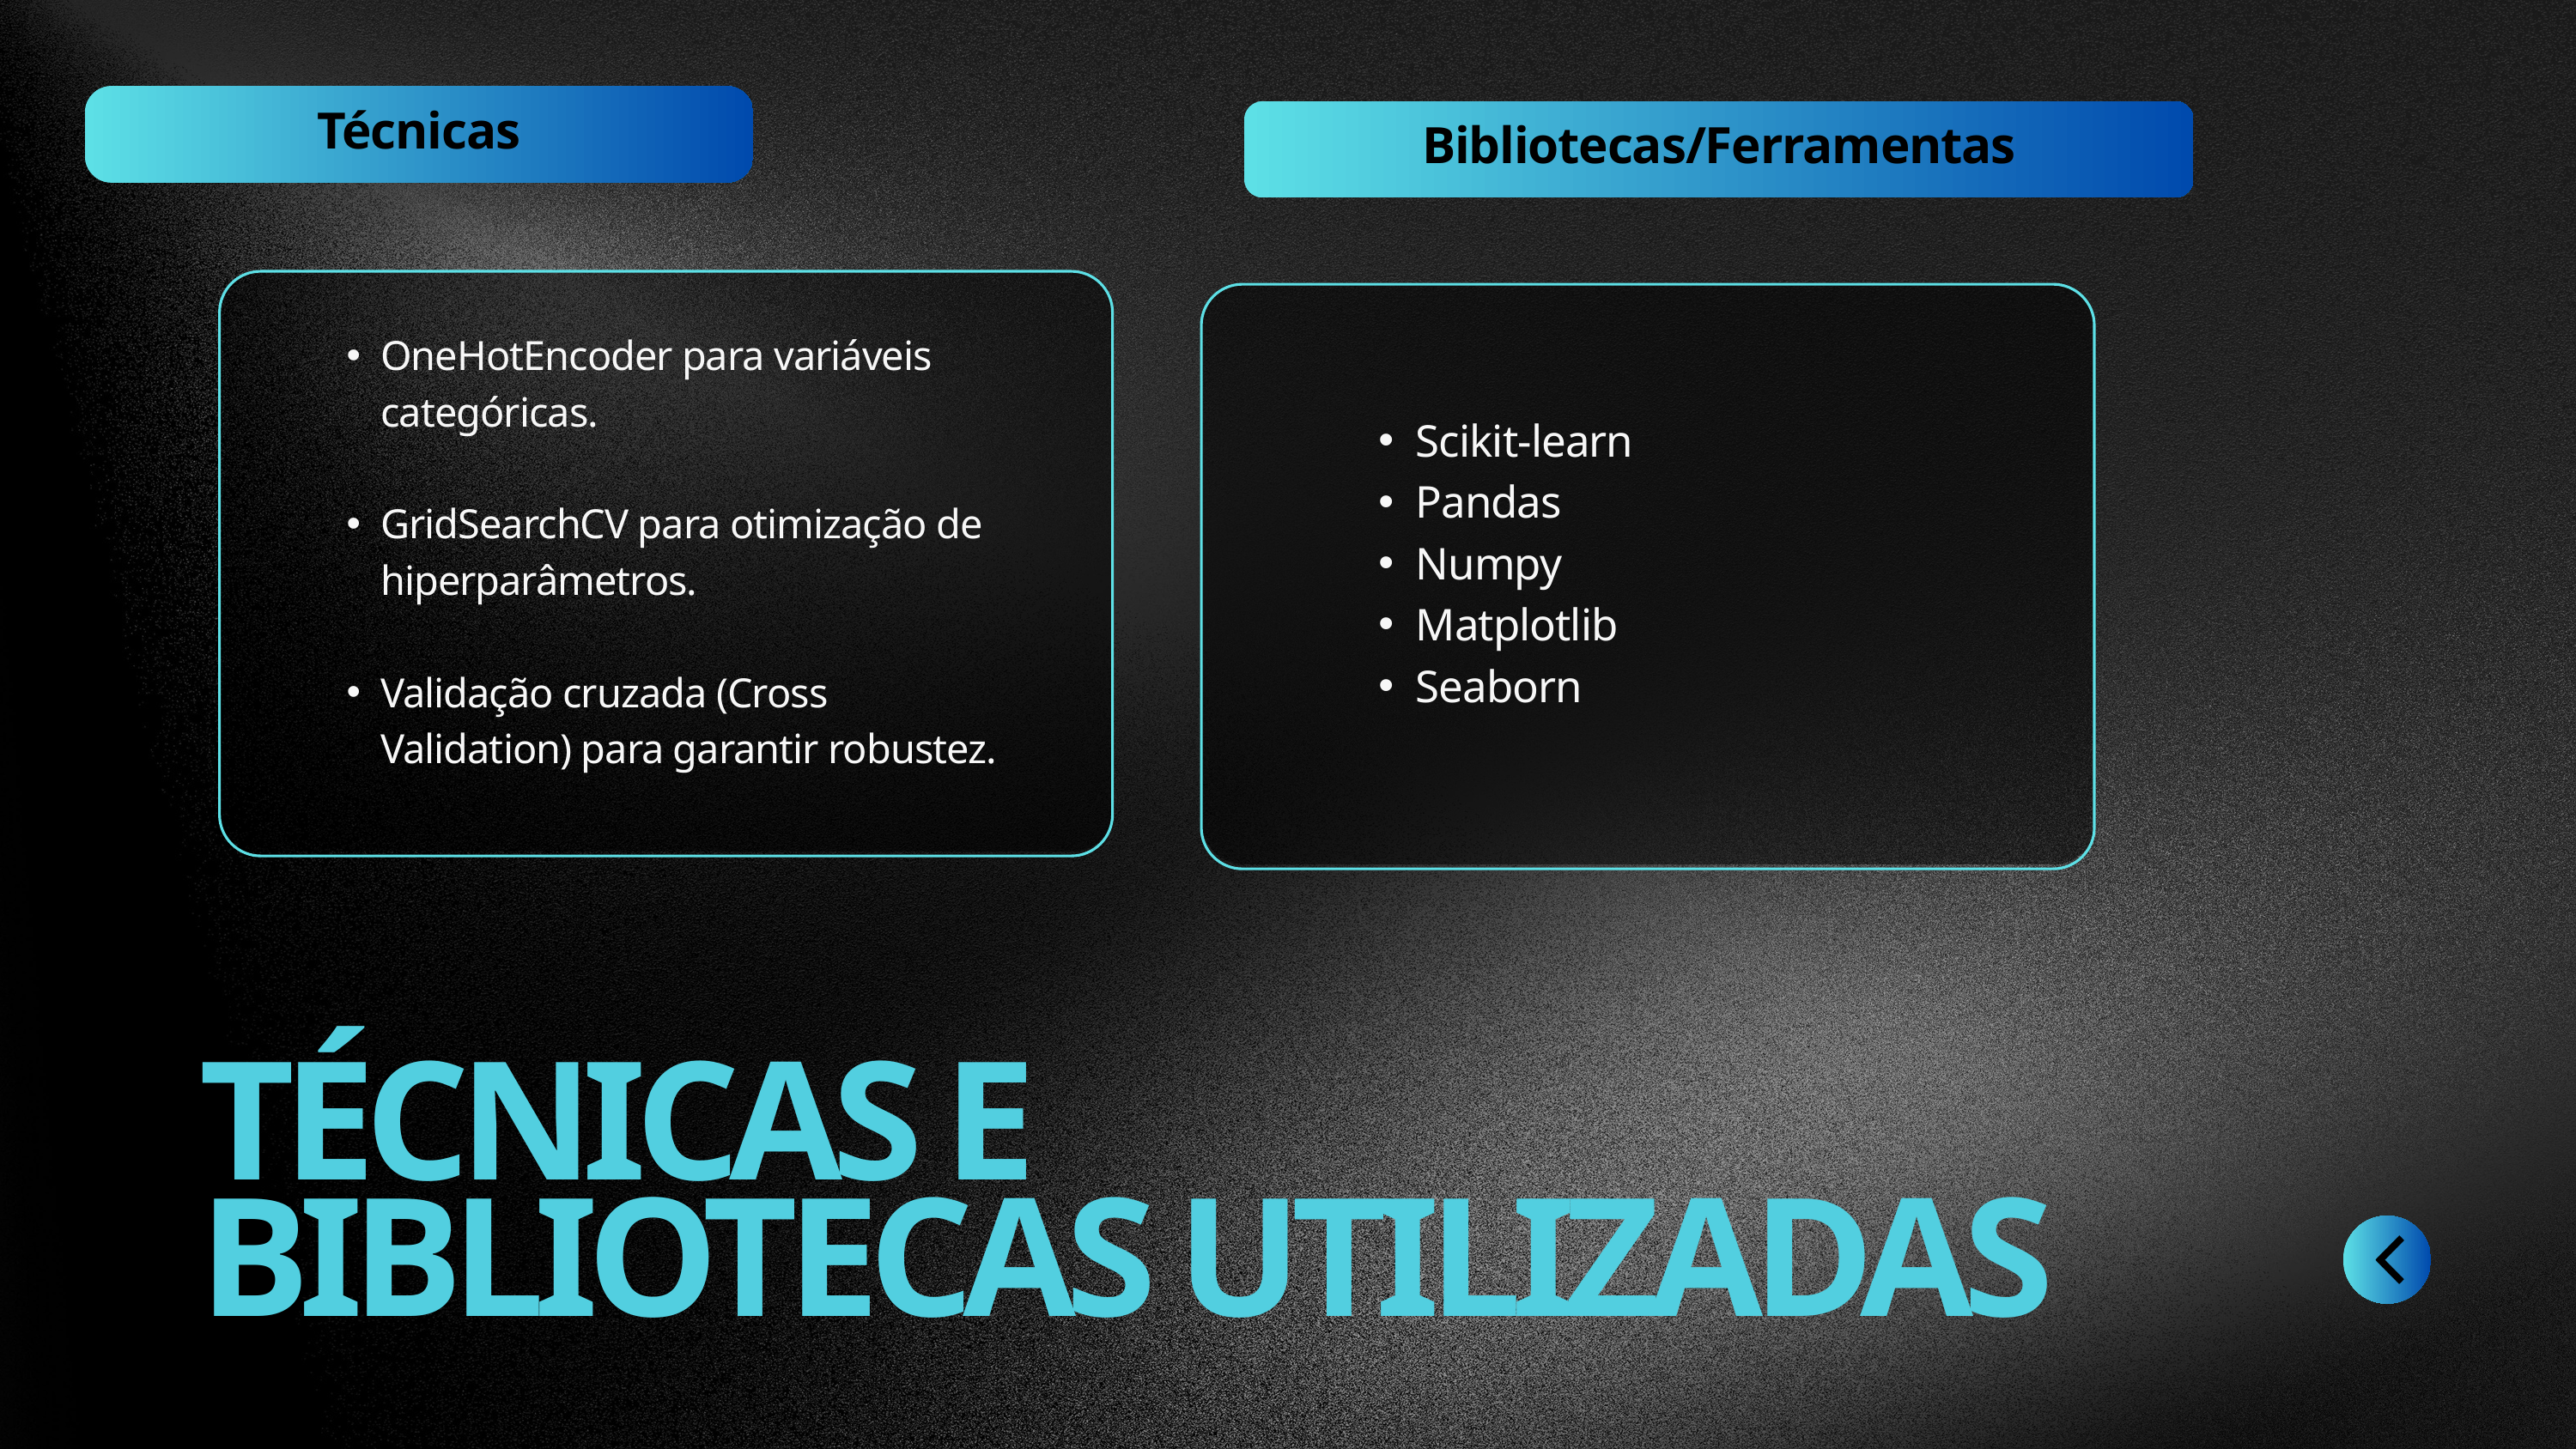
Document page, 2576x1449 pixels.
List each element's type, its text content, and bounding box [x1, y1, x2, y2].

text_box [219, 270, 1113, 857]
text_box TÉCNICAS E BIBLIOTECAS UTILIZADAS [199, 1076, 2289, 1349]
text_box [84, 86, 754, 183]
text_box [1243, 100, 2194, 198]
text_box [0, 0, 2576, 1449]
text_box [1200, 283, 2095, 870]
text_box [2342, 1215, 2432, 1304]
